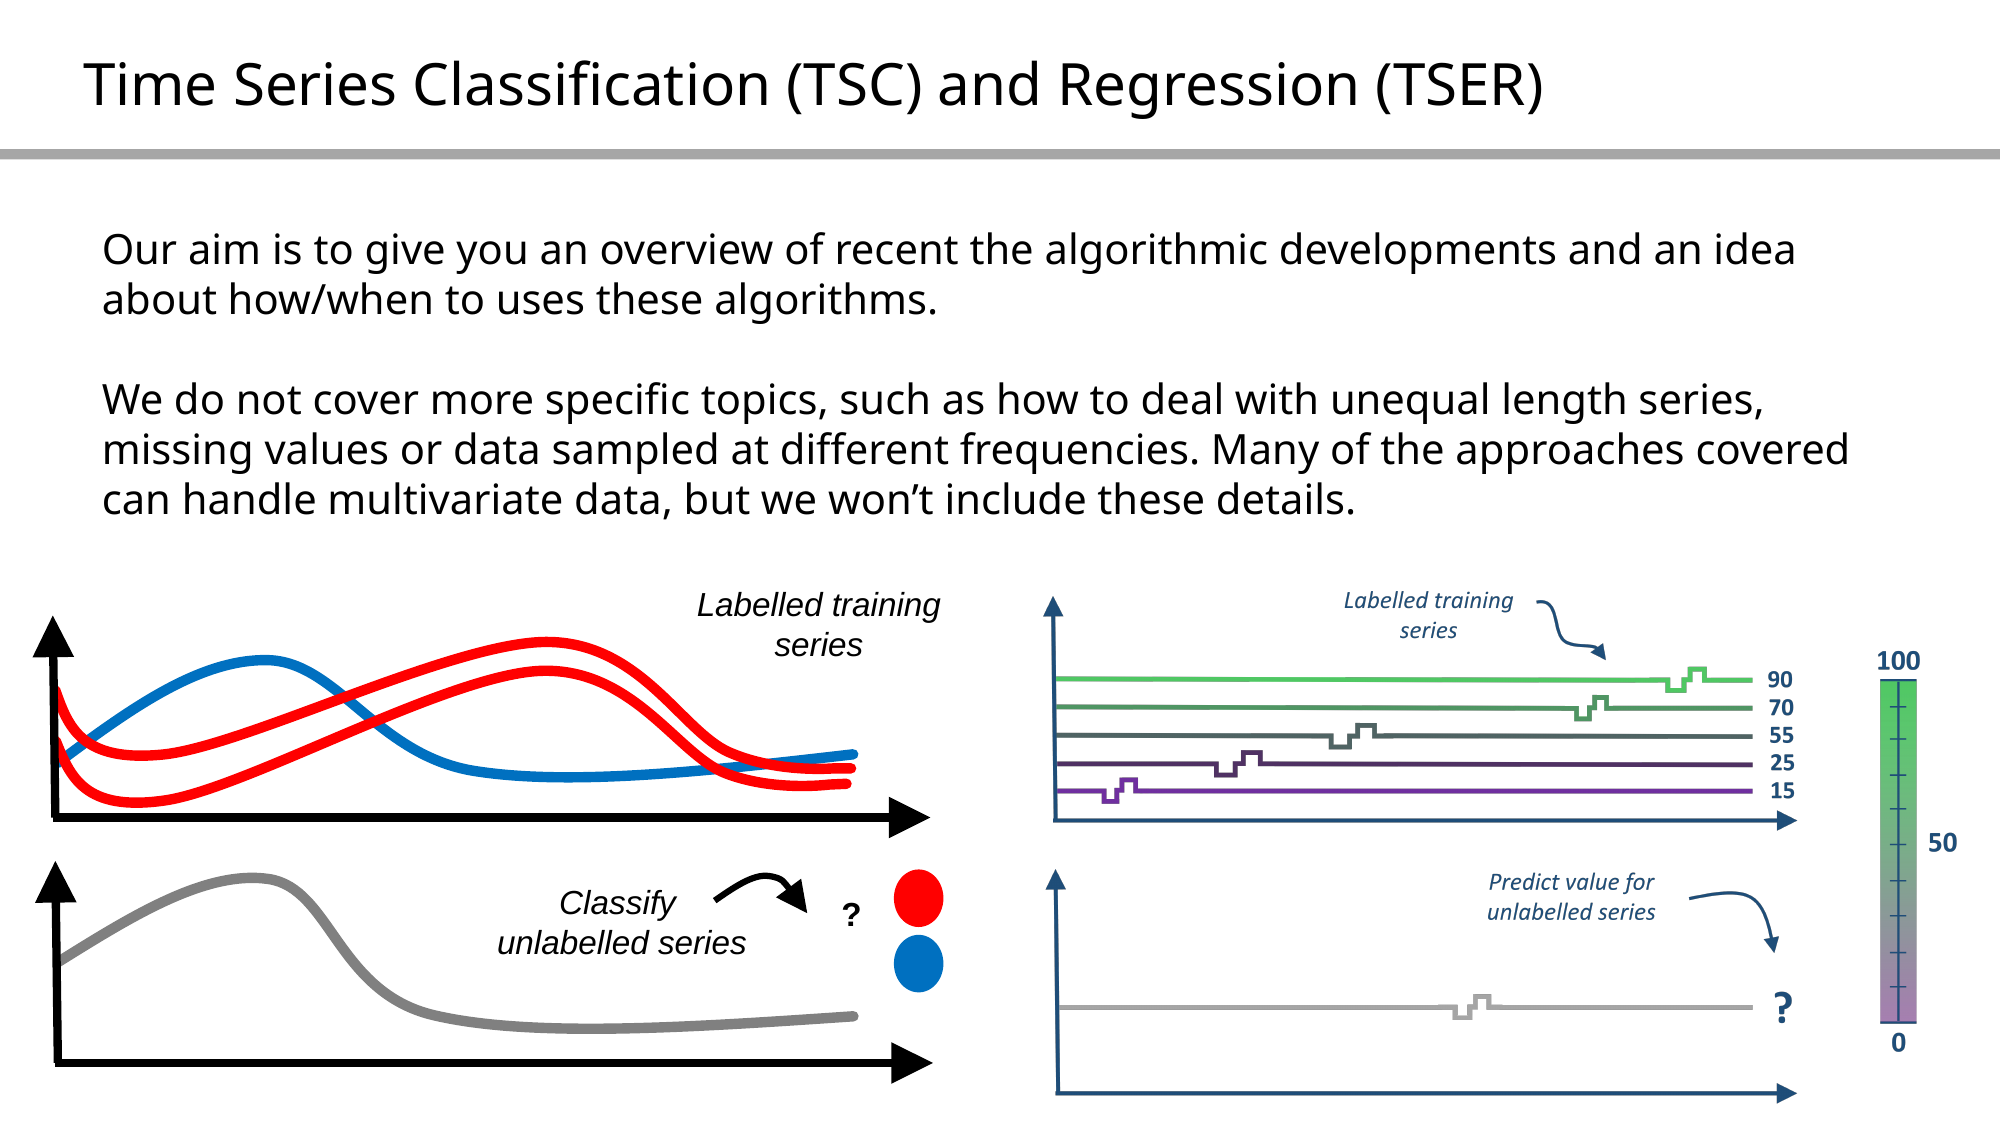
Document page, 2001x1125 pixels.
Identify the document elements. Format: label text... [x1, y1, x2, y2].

picture [999, 553, 2000, 1125]
title Time Series Classification (TSC) and Regression (TSER) [68, 31, 1932, 128]
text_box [52, 582, 951, 1064]
list Our aim is to give you an overview of recent the algorithmic developments and an idea about how/when to uses these algorithms. We do not cover more specific topics, such as how to deal with unequal length series, missing values or data sampled at different frequencies. Many of the approaches covered can handle multivariate data, but we won’t include these details. [68, 207, 1932, 546]
